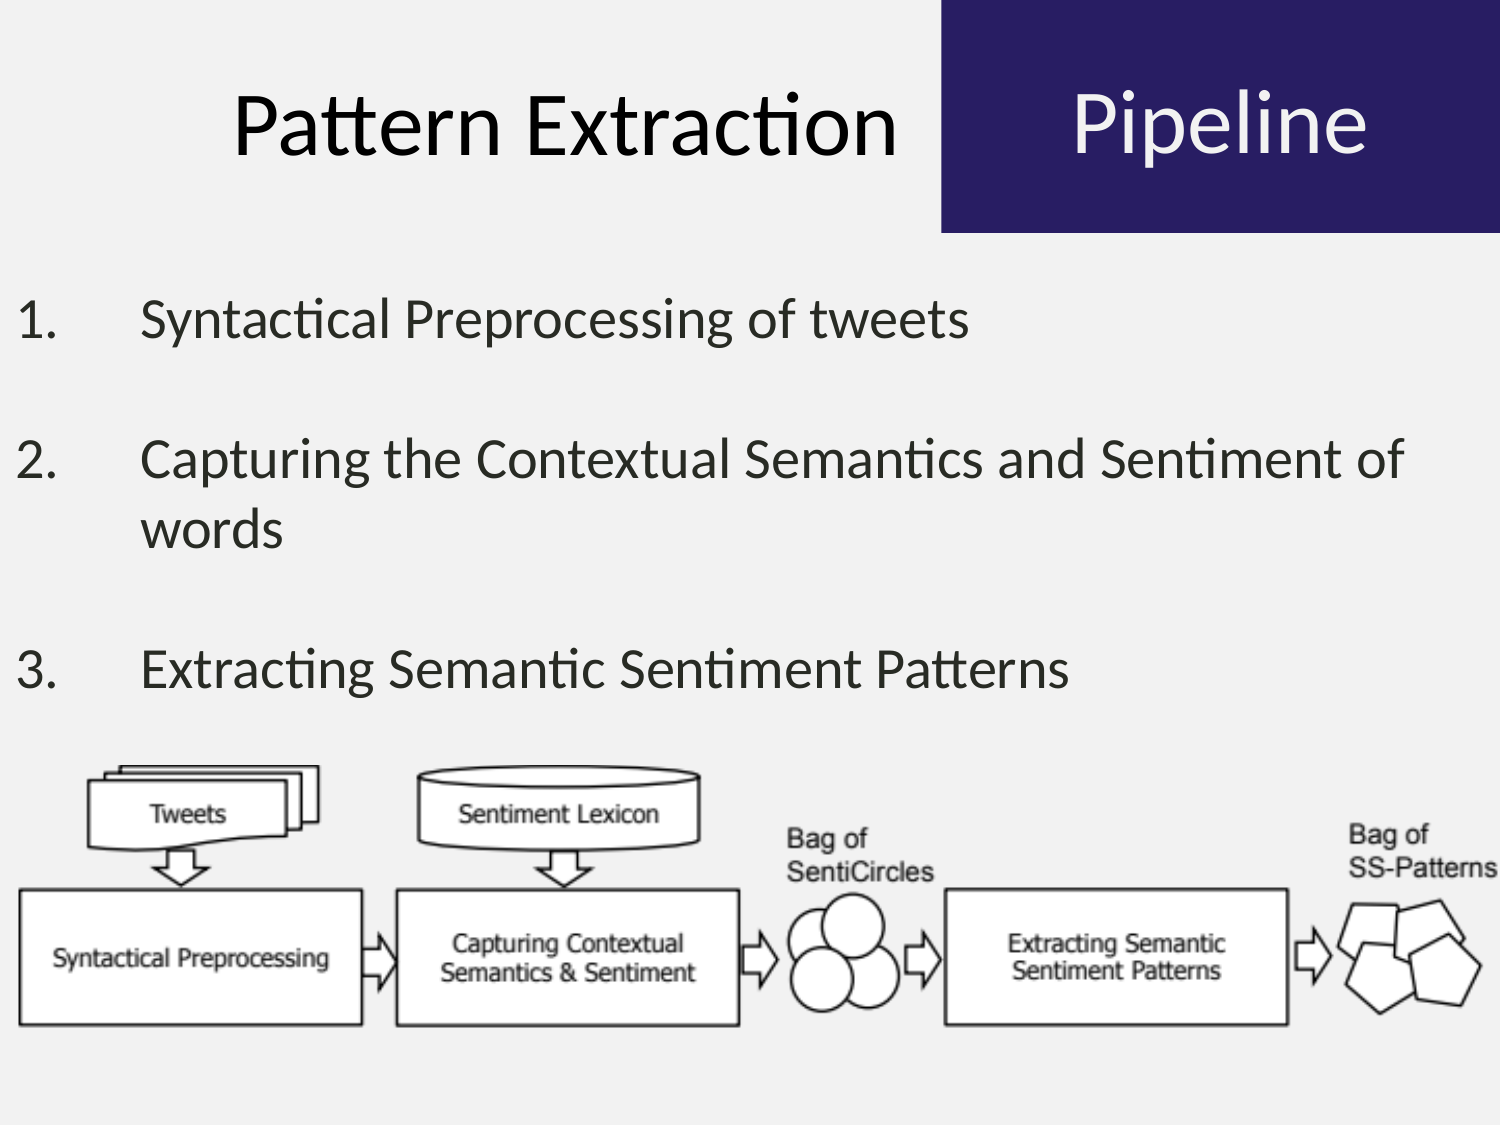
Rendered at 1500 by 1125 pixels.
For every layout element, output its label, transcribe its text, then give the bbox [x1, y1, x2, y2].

text_box Syntactical Preprocessing of tweets Capturing the Contextual Semantics and Sentiment of words Extracting Semantic Sentiment Patterns [0, 273, 1500, 1045]
text_box Pipeline [939, 0, 1500, 235]
picture [16, 765, 1500, 1028]
title Pattern Extraction [0, 24, 939, 213]
